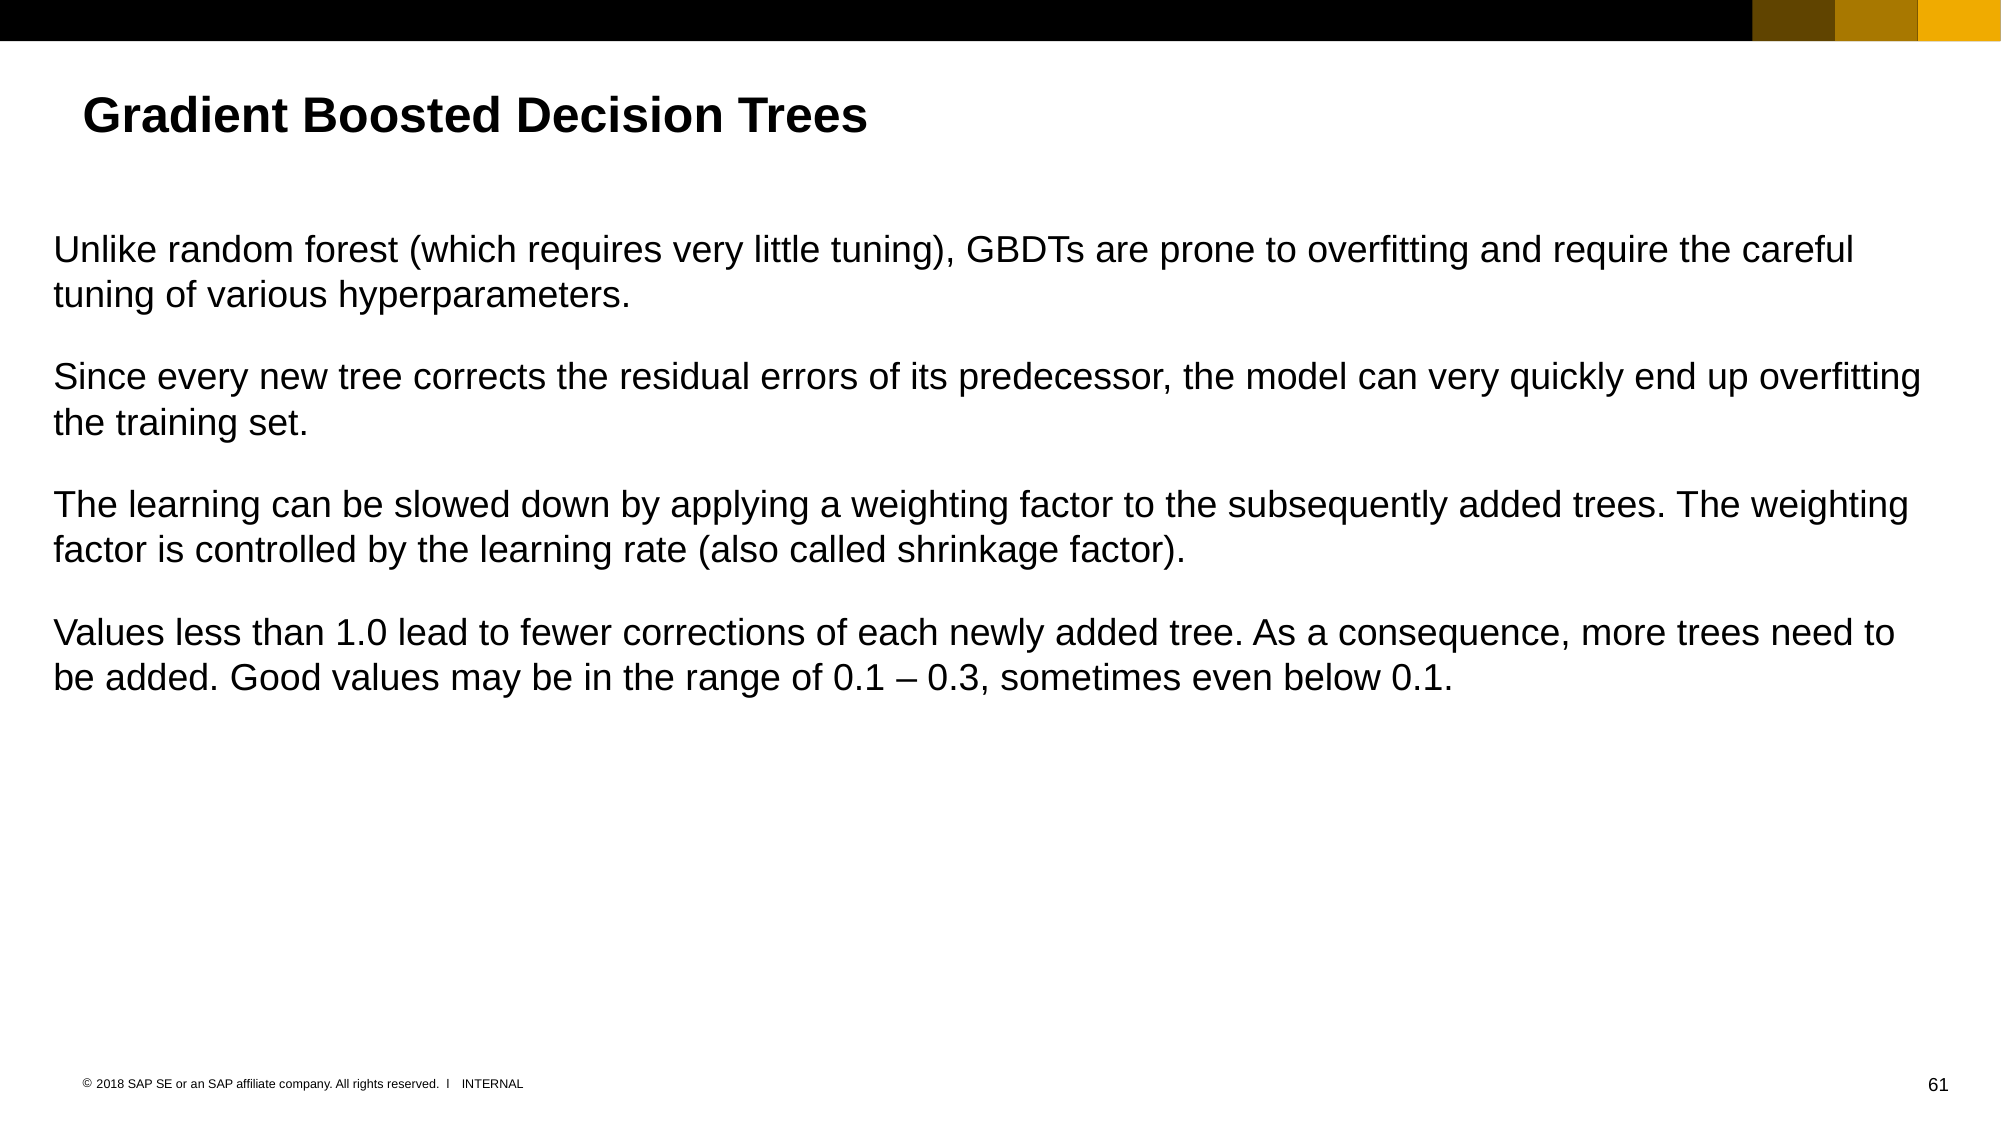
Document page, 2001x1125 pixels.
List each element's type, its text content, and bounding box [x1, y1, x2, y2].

list Unlike random forest (which requires very little tuning), GBDTs are prone to overfitting and require the careful tuning of various hyperparameters. Since every new tree corrects the residual errors of its predecessor, the model can very quickly end up overfitting the training set. The learning can be slowed down by applying a weighting factor to the subsequently added trees. The weighting factor is controlled by the learning rate (also called shrinkage factor). Values less than 1.0 lead to fewer corrections of each newly added tree. As a consequence, more trees need to be added. Good values may be in the range of 0.1 – 0.3, sometimes even below 0.1. [53, 224, 1947, 998]
title Gradient Boosted Decision Trees [82, 82, 1918, 144]
